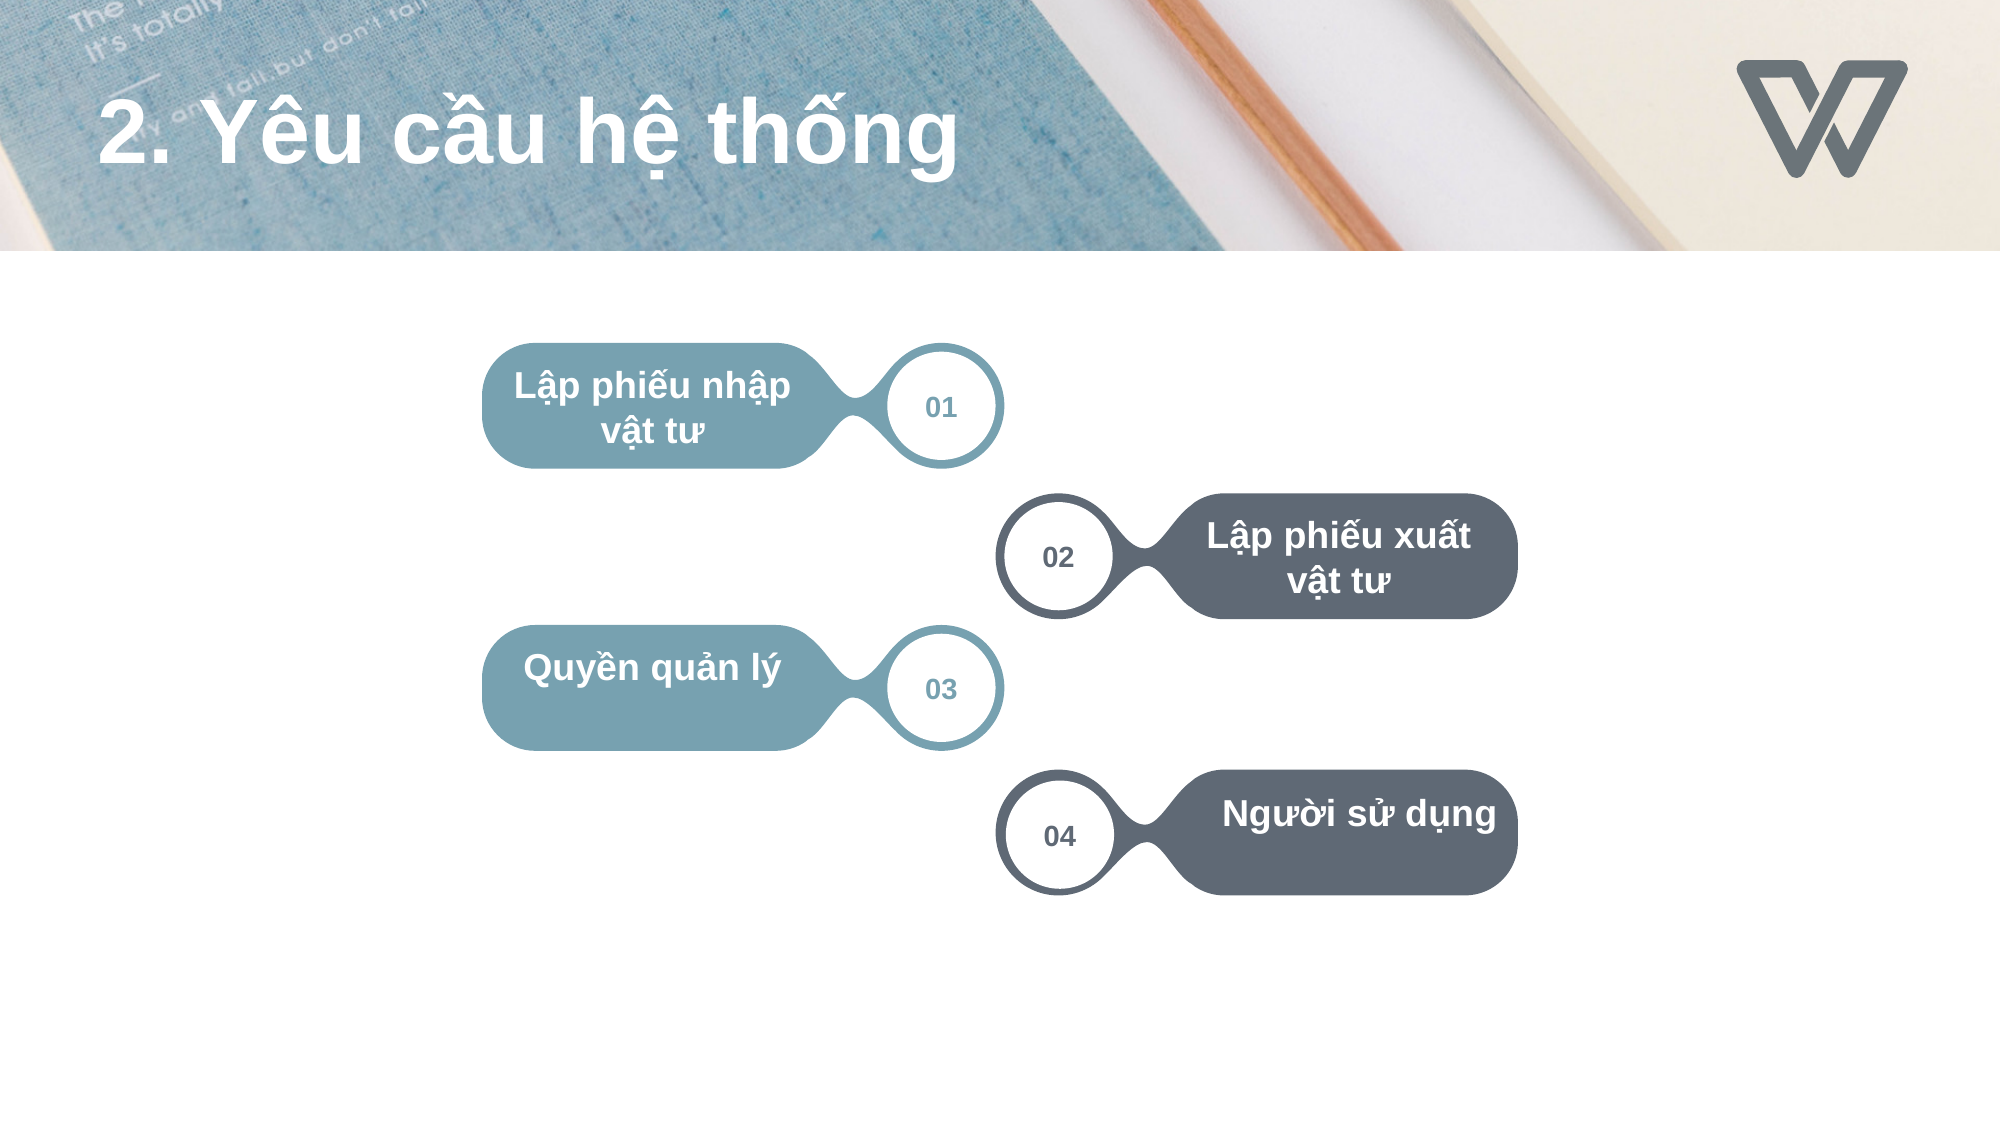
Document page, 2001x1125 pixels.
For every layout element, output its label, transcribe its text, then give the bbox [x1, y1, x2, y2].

picture [0, 0, 2000, 251]
text_box [994, 492, 1177, 621]
text_box [480, 364, 491, 447]
text_box 03 [886, 632, 997, 744]
text_box [1191, 492, 1499, 504]
text_box Quyền quản lý [491, 635, 815, 696]
text_box Lập phiếu xuất vật tư [1177, 504, 1501, 609]
text_box [480, 623, 1006, 752]
text_box [502, 341, 809, 353]
text_box 01 [886, 350, 997, 461]
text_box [1737, 54, 1908, 185]
text_box [994, 768, 1519, 897]
text_box Lập phiếu nhập vật tư [491, 353, 815, 459]
text_box 04 [1004, 779, 1116, 890]
text_box [815, 341, 1006, 470]
text_box [1191, 609, 1498, 621]
text_box Người sử dụng [1198, 781, 1522, 842]
text_box 02 [1003, 501, 1114, 612]
text_box [502, 459, 808, 470]
text_box [1501, 506, 1519, 607]
